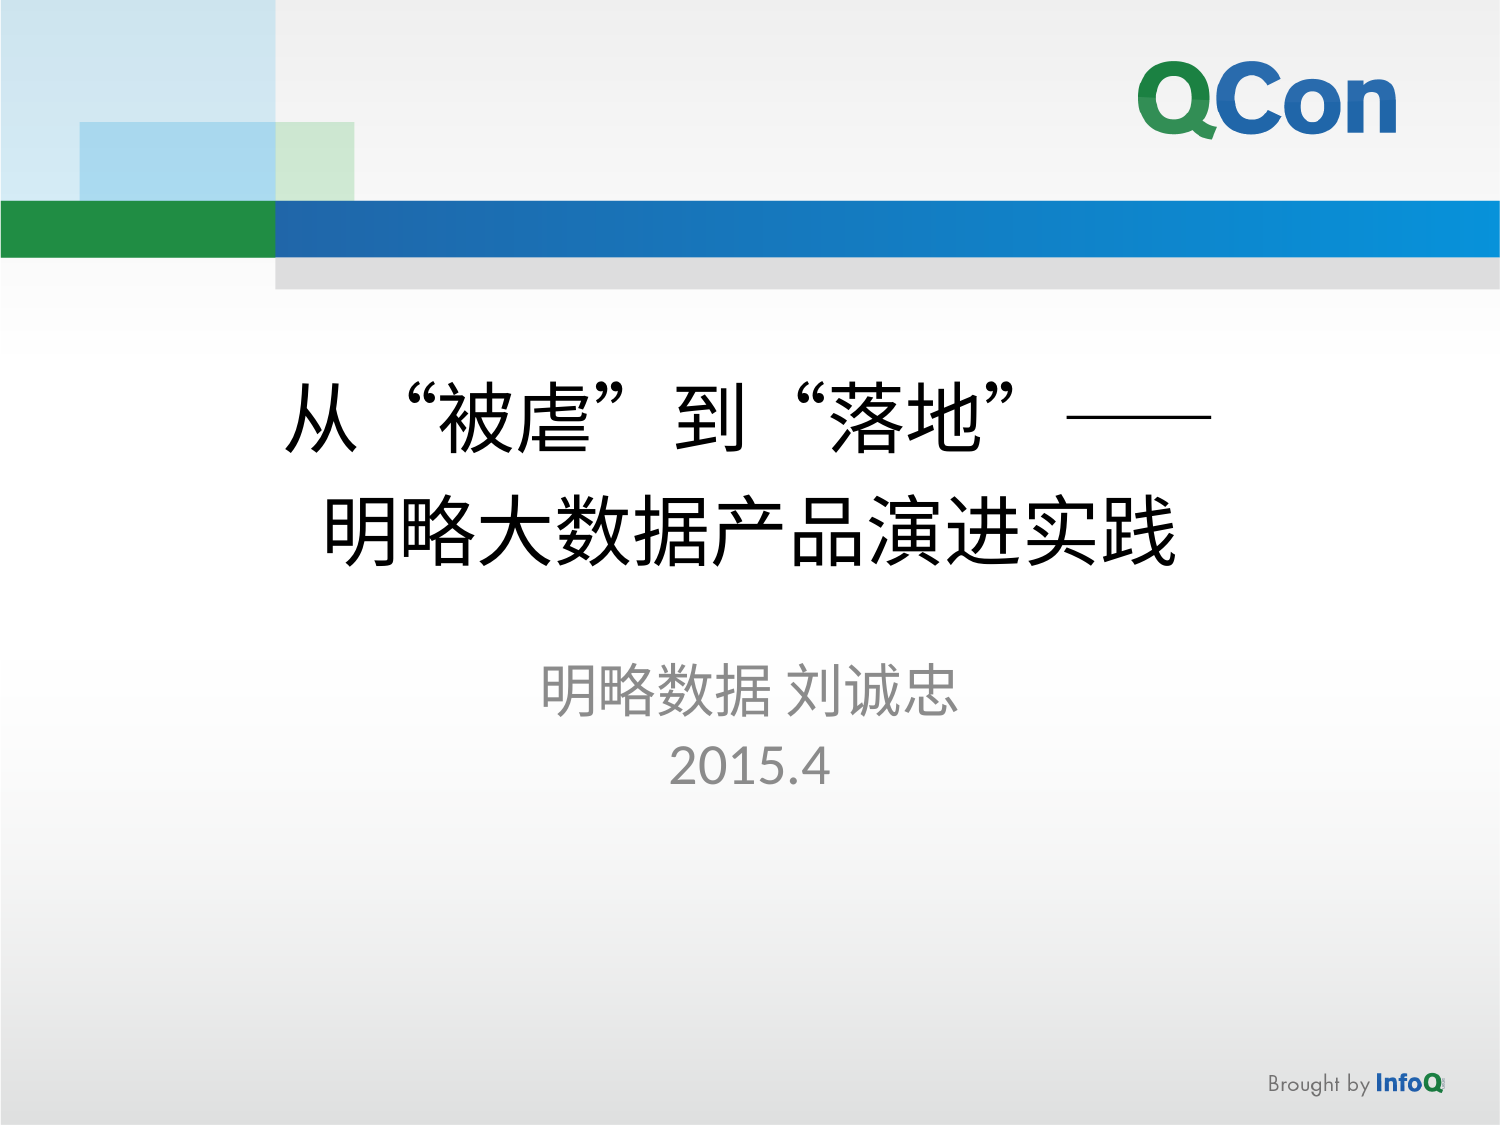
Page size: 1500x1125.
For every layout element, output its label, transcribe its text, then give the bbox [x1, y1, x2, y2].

title 从“被虐”到“落地”—— 明略大数据产品演进实践 [112, 349, 1388, 591]
picture [0, 0, 1500, 1125]
subtitle 明略数据 刘诚忠 2015.4 [225, 637, 1275, 925]
